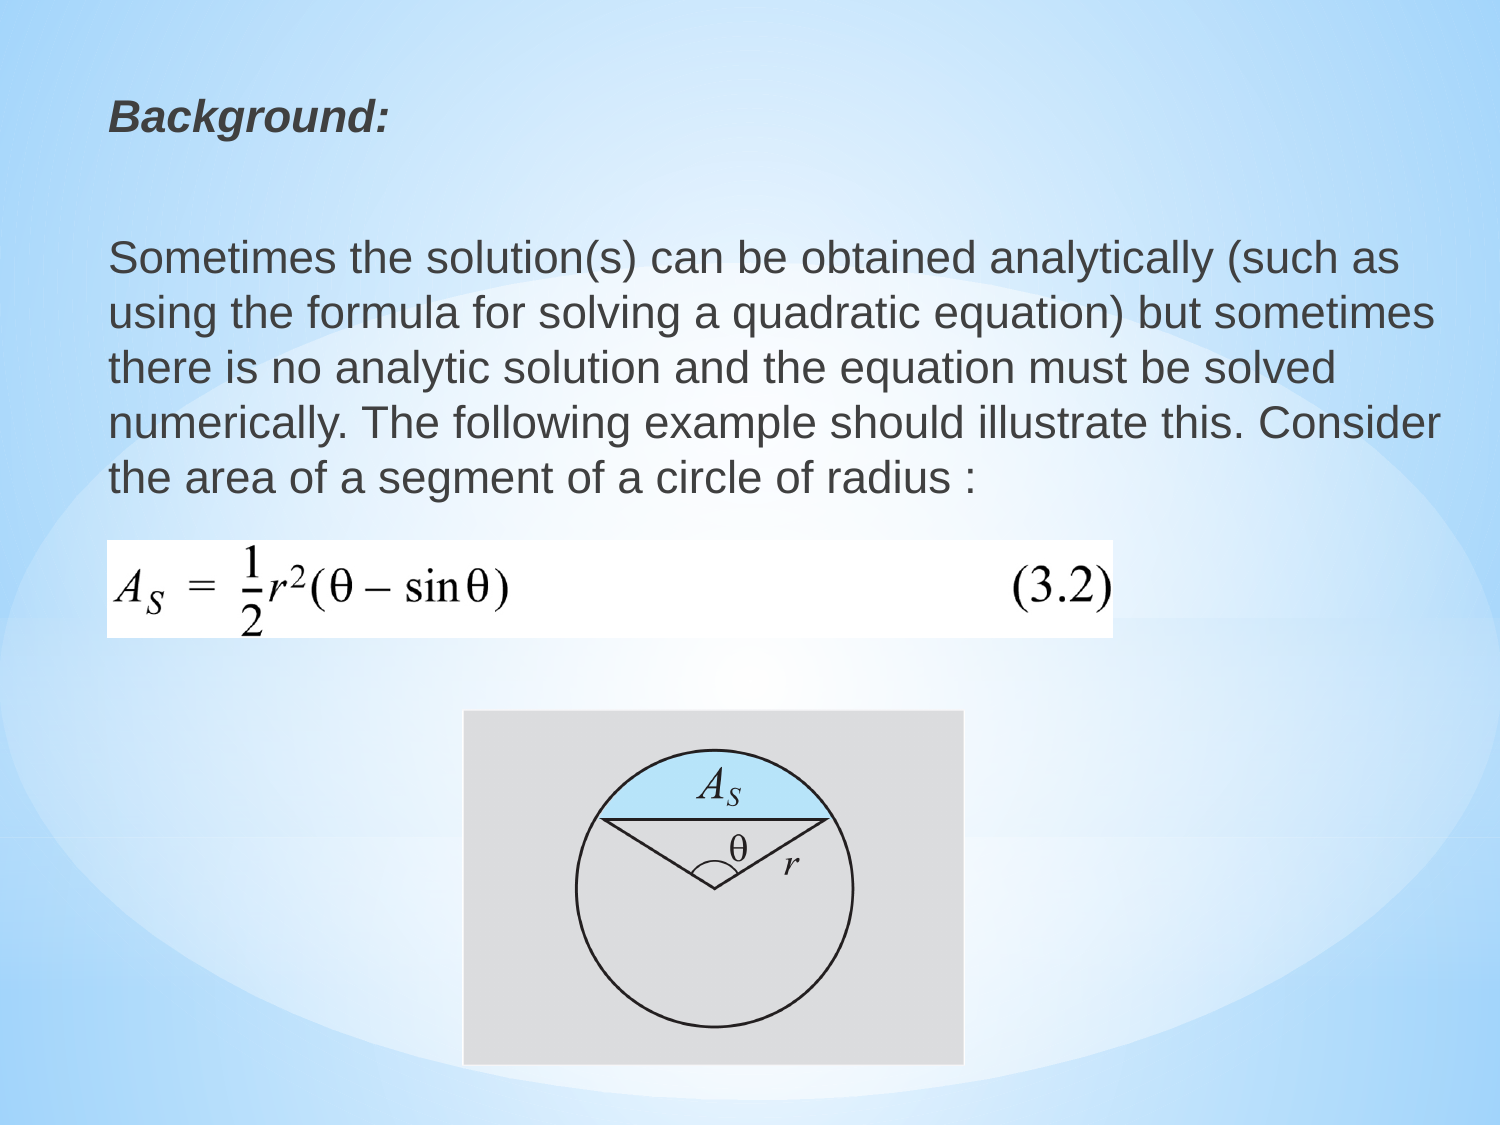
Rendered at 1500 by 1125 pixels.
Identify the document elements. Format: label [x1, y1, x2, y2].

picture [107, 540, 1113, 639]
picture [462, 709, 965, 1066]
